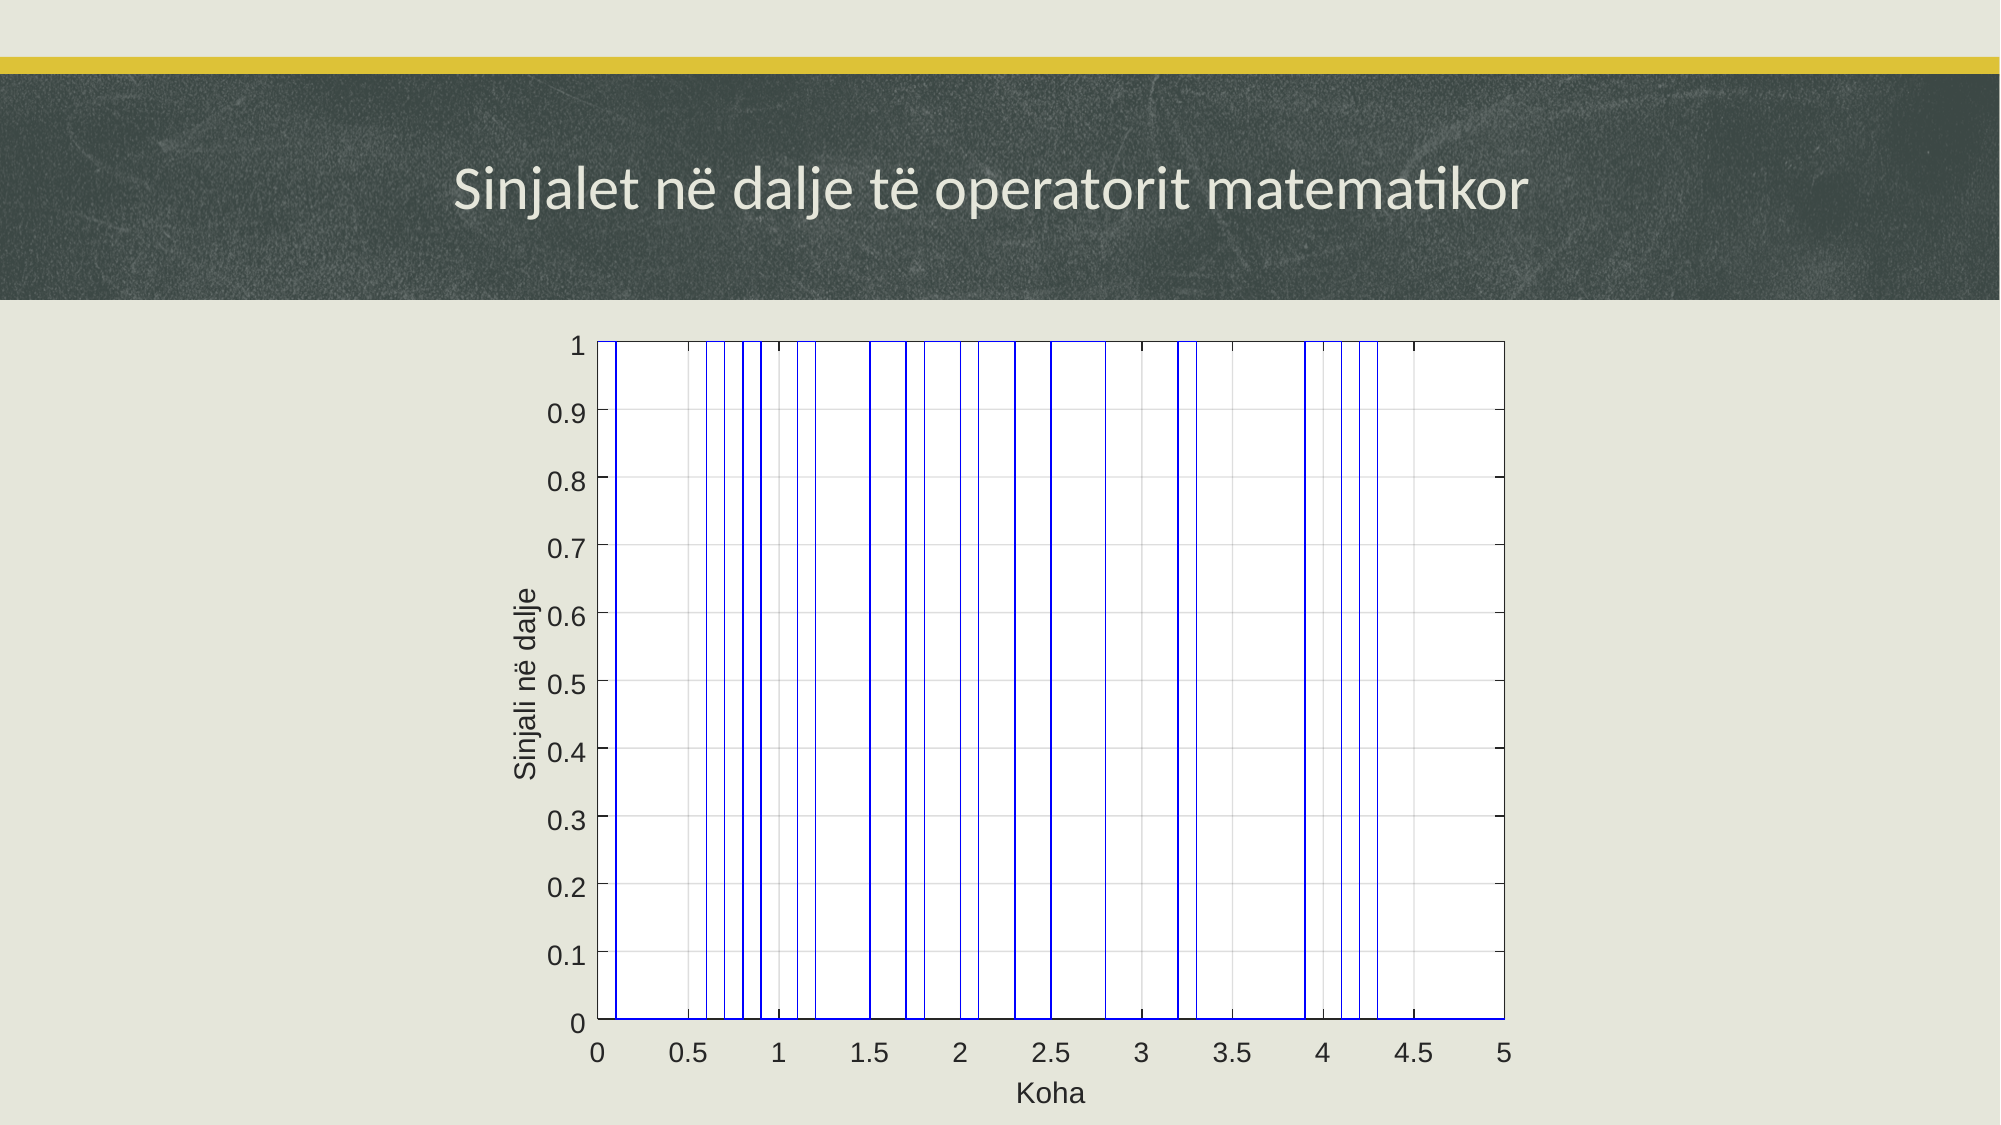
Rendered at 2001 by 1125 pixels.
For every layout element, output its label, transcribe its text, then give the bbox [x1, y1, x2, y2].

title Sinjalet në dalje të operatorit matematikor [210, 76, 1790, 300]
picture [504, 318, 1515, 1110]
picture [0, 74, 2000, 300]
